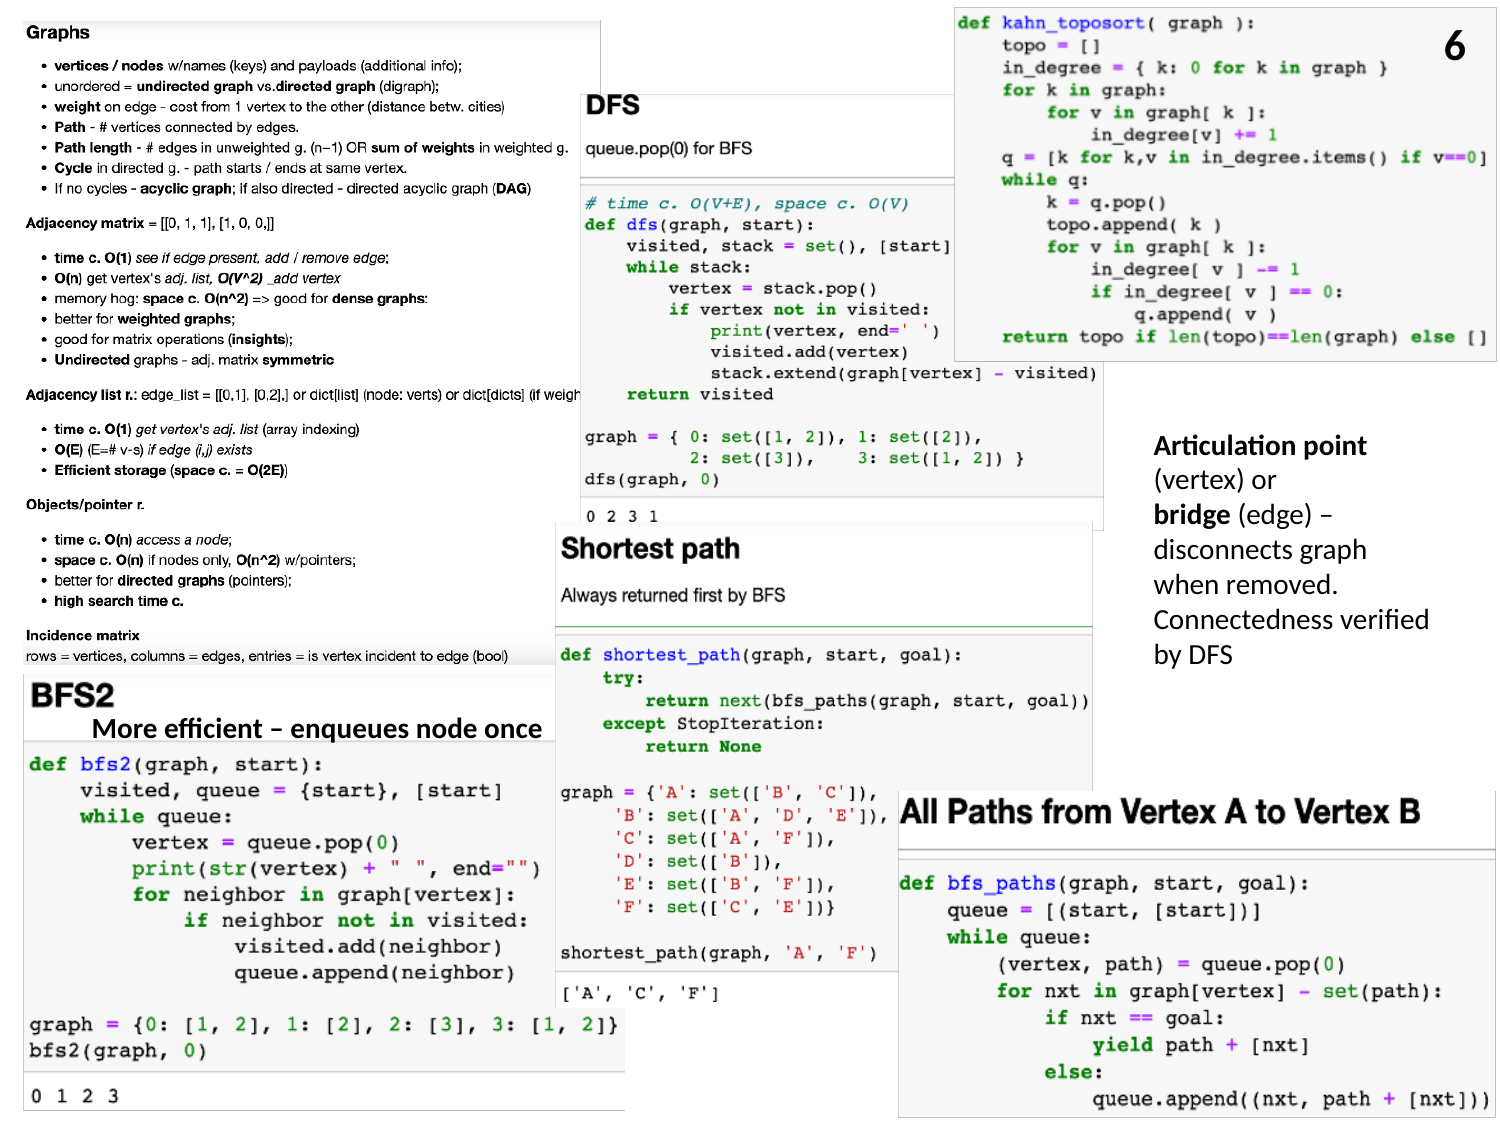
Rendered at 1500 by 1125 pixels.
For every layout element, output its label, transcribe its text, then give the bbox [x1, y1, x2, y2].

text_box Articulation point (vertex) or bridge (edge) – disconnects graph when removed. Connectedness verified by DFS [1138, 418, 1463, 646]
picture [22, 6, 1498, 1119]
